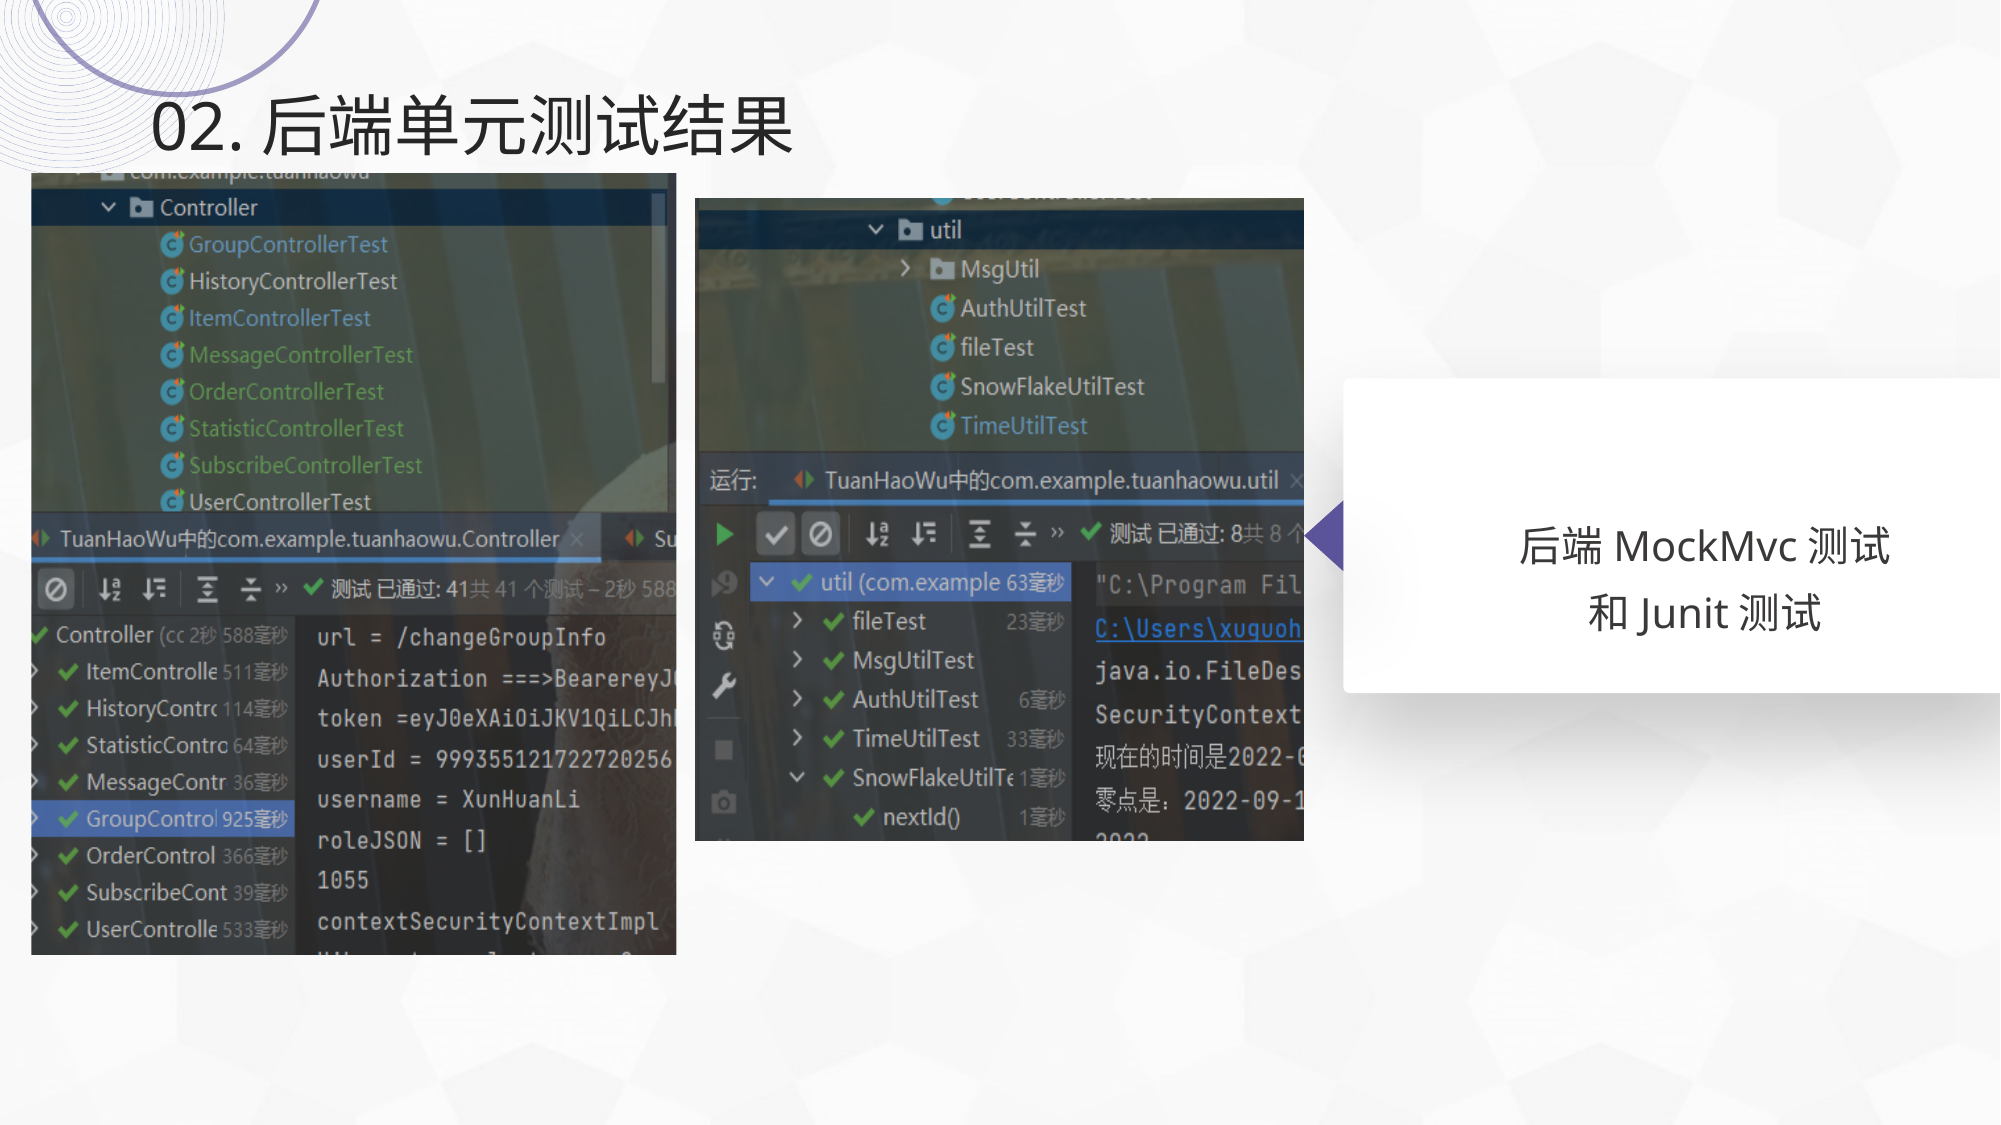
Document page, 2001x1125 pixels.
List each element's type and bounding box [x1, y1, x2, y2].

picture [0, 0, 2000, 1125]
text_box [1304, 378, 2000, 694]
